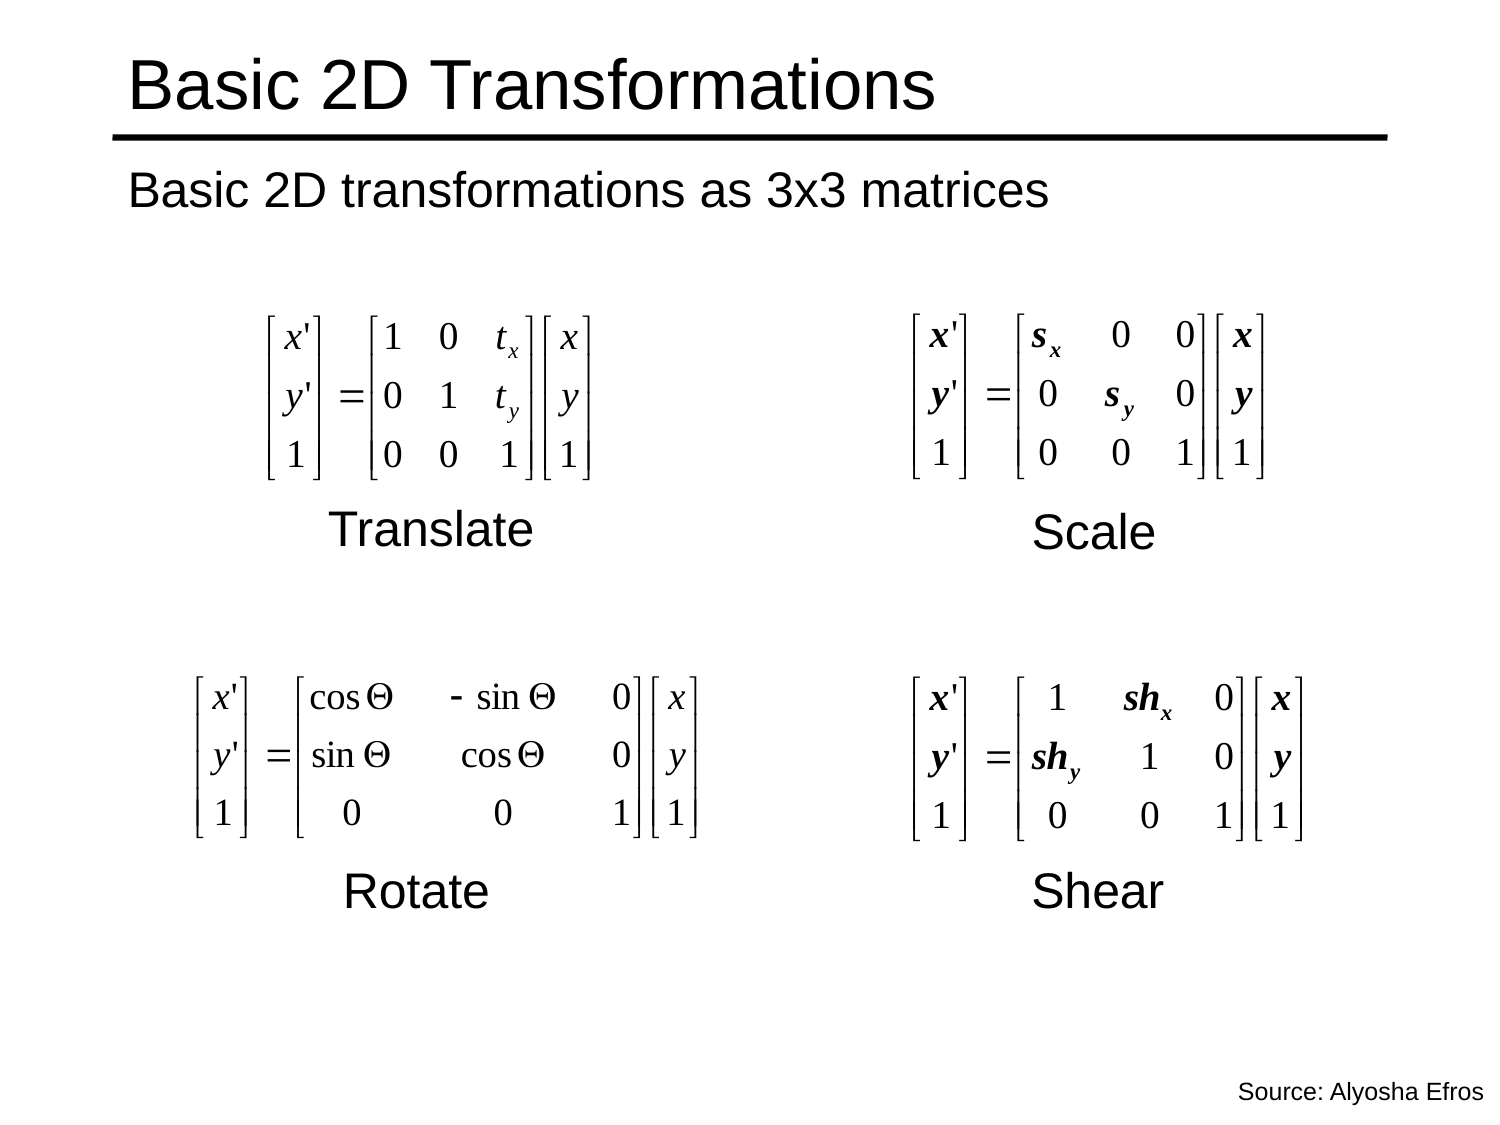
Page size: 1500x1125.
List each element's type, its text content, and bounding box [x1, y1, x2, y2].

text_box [258, 306, 604, 488]
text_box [903, 667, 1318, 852]
text_box Scale [1016, 497, 1172, 568]
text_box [903, 304, 1279, 490]
title Basic 2D Transformations [112, 12, 1388, 149]
text_box Source: Alyosha Efros [1223, 1068, 1500, 1113]
list Basic 2D transformations as 3x3 matrices [112, 149, 1388, 1013]
text_box Shear [1016, 860, 1180, 926]
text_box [187, 667, 710, 849]
text_box Translate [313, 496, 550, 564]
text_box Rotate [328, 856, 505, 926]
